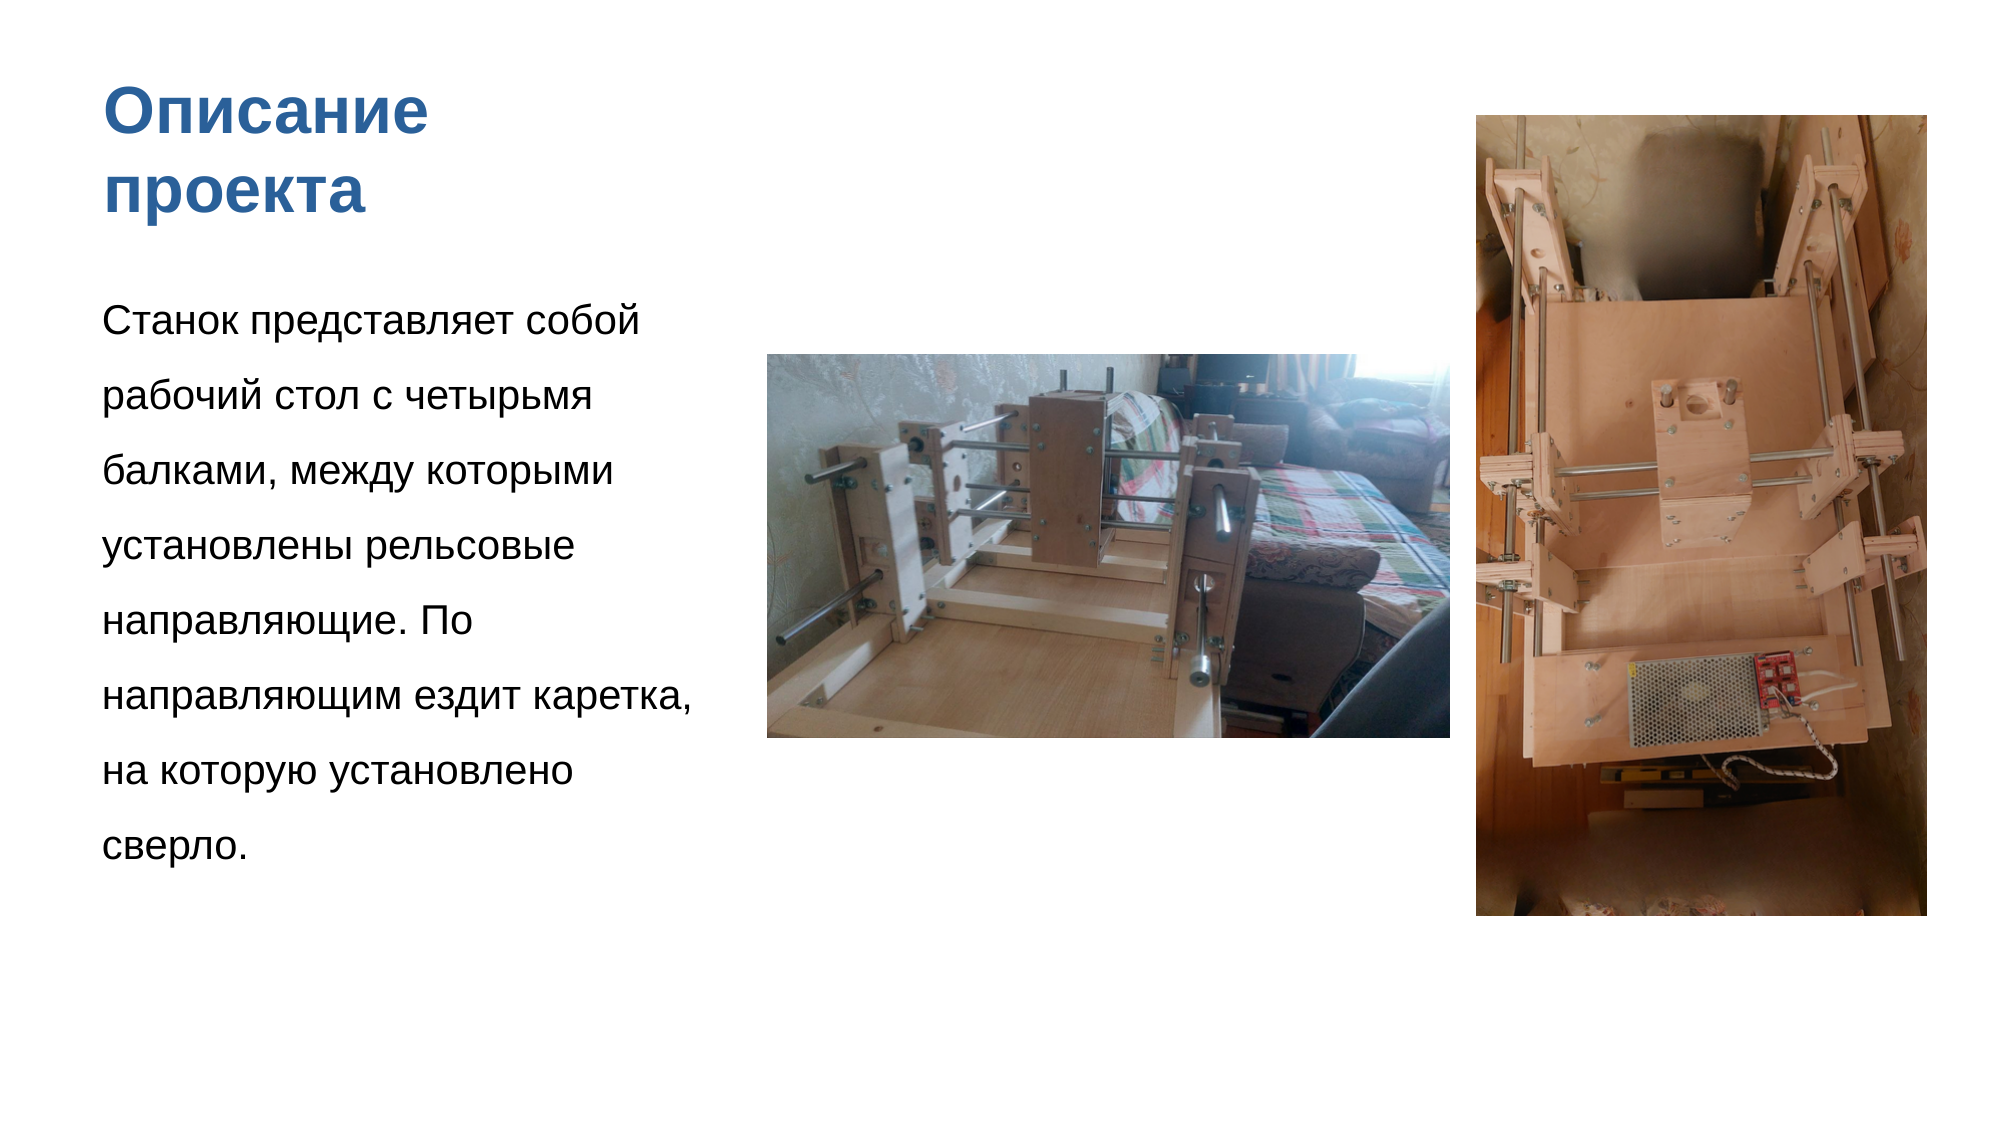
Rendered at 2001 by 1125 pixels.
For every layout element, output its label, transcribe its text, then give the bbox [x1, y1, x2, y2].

picture [767, 354, 1450, 738]
text_box Описание проекта [88, 58, 725, 234]
text_box Станок представляет собой рабочий стол с четырьмя балками, между которыми установлены рельсовые направляющие. По направляющим ездит каретка, на которую установлено сверло. [87, 260, 738, 876]
picture [1476, 115, 1927, 916]
